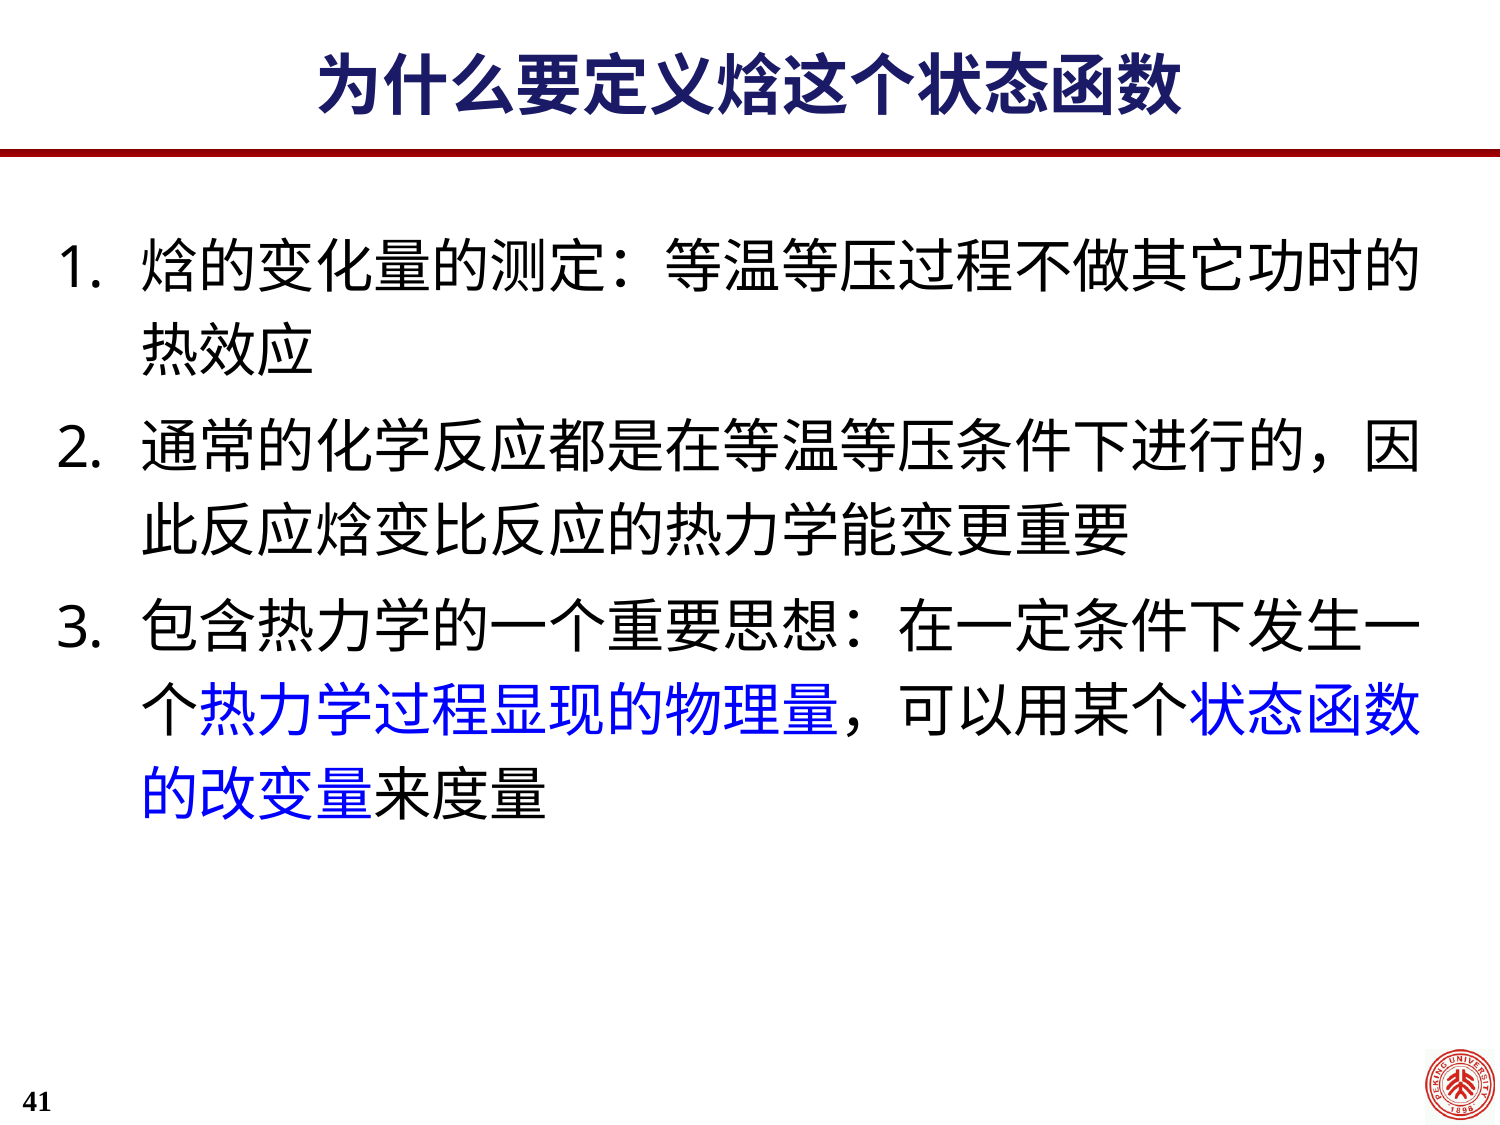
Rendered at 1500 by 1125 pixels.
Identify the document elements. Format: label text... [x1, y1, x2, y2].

text_box 焓的变化量的测定：等温等压过程不做其它功时的热效应 通常的化学反应都是在等温等压条件下进行的，因此反应焓变比反应的热力学能变更重要 包含热力学的一个重要思想：在一定条件下发生一个热力学过程显现的物理量，可以用某个状态函数的改变量来度量 [41, 208, 1451, 870]
picture [1425, 1049, 1495, 1125]
text_box 为什么要定义焓这个状态函数 [112, 20, 1388, 146]
text_box [0, 149, 1500, 157]
footer 41 [0, 1074, 76, 1113]
